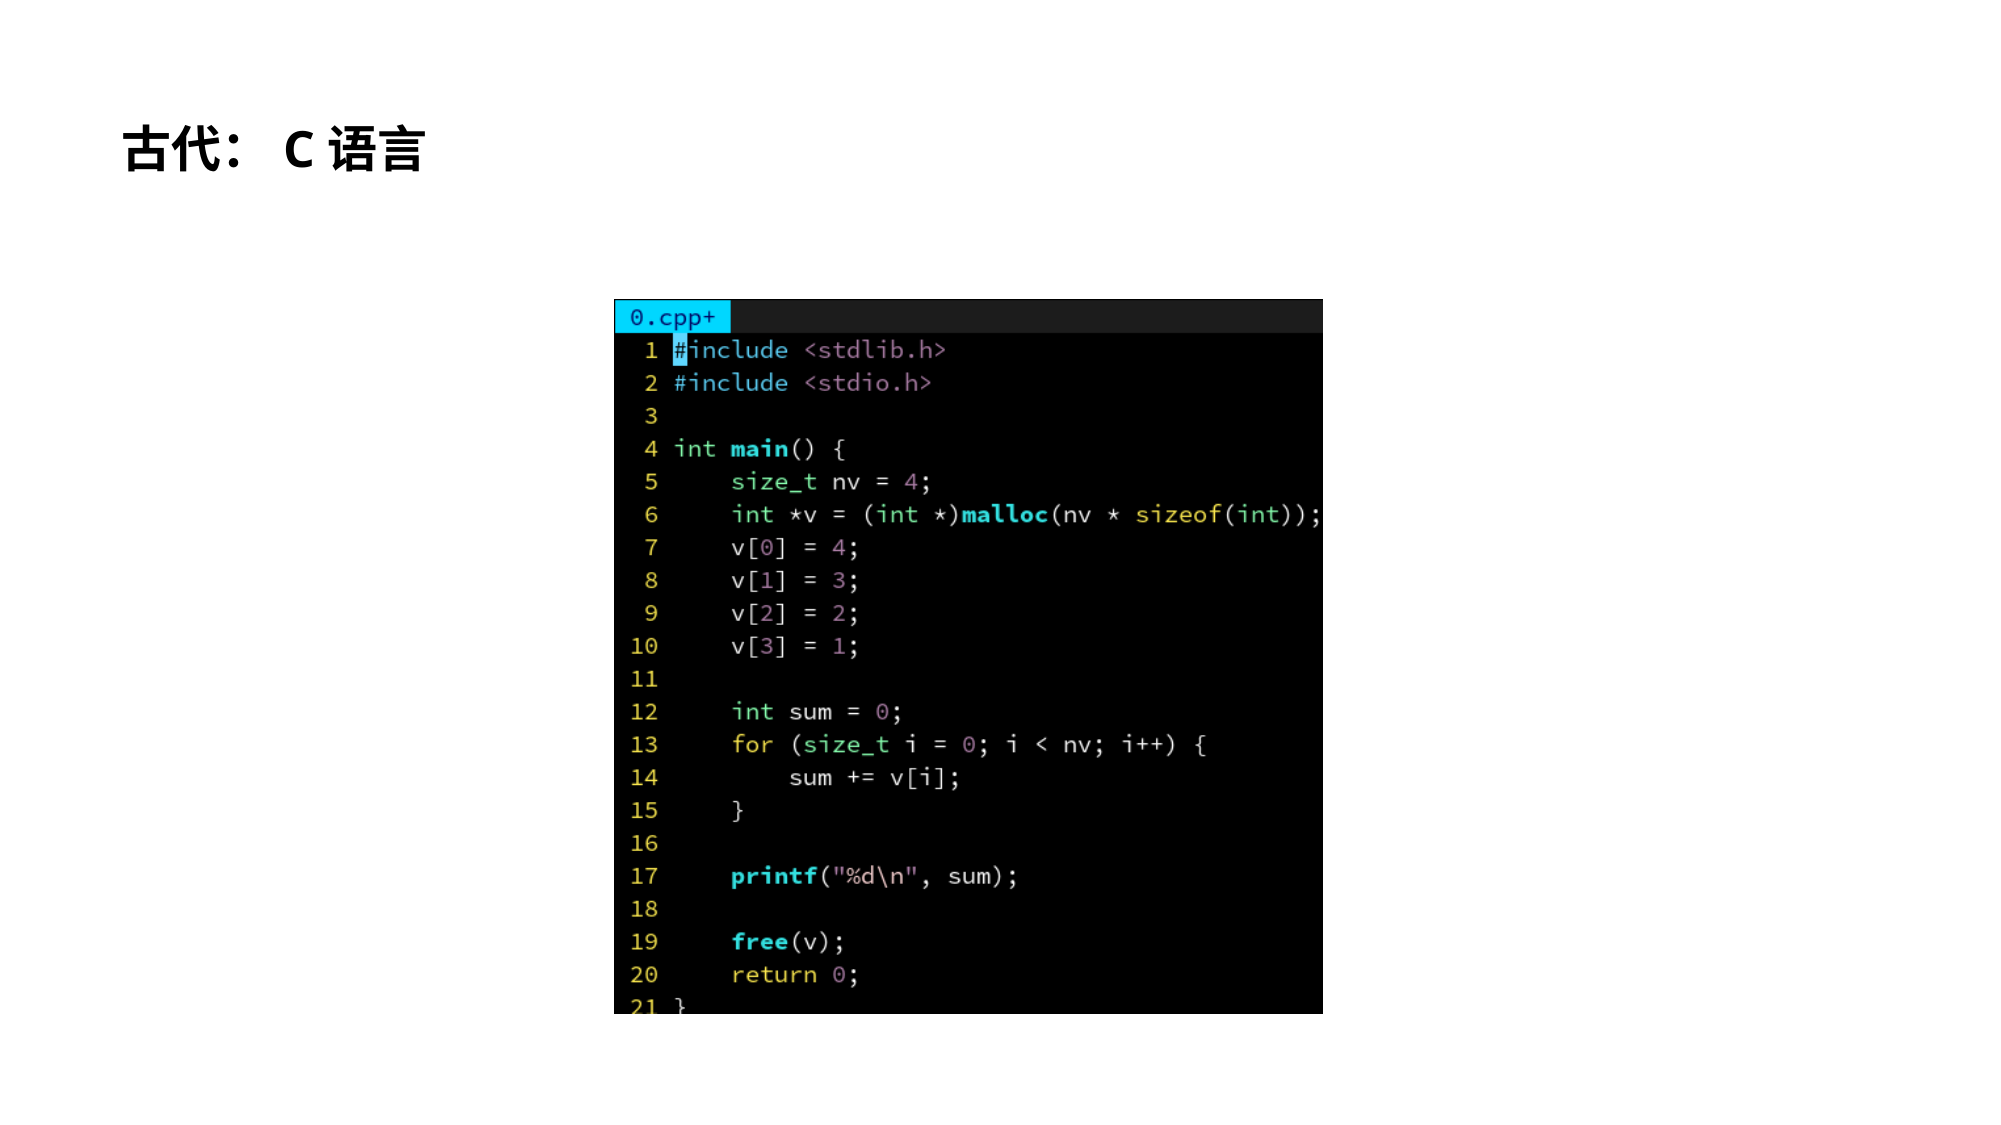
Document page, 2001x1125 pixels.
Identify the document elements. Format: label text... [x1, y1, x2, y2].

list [614, 299, 1323, 1014]
title 古代：C语言 [106, 42, 1832, 260]
